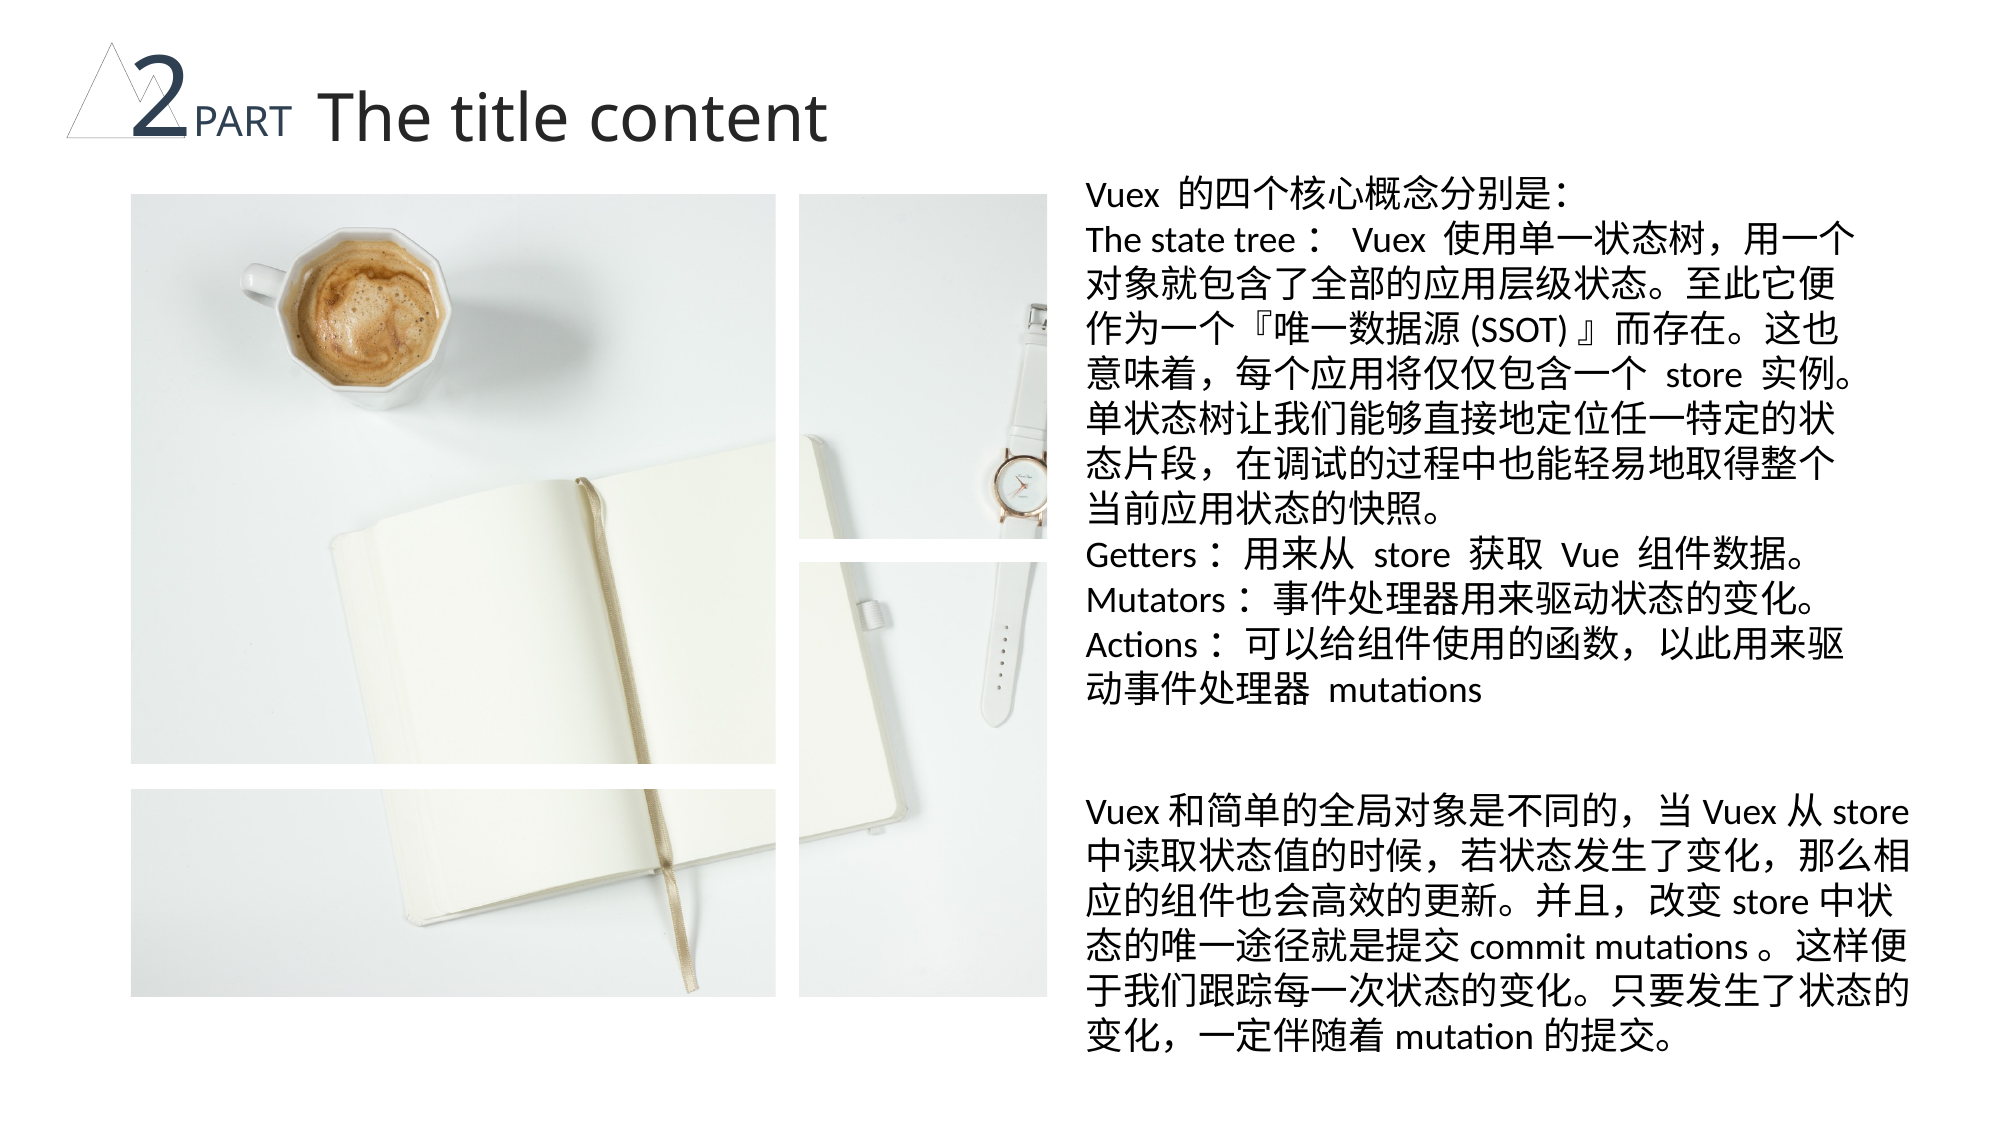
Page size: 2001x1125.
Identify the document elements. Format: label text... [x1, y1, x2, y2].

picture [130, 789, 776, 997]
picture [130, 193, 776, 764]
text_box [66, 16, 389, 169]
picture [798, 194, 1048, 540]
text_box Vuex 的四个核心概念分别是： The state tree：Vuex 使用单一状态树，用一个对象就包含了全部的应用层级状态。至此它便作为一个『唯一数据源(SSOT)』而存在。这也意味着，每个应用将仅仅包含一个 store 实例。单状态树让我们能够直接地定位任一特定的状态片段，在调试的过程中也能轻易地取得整个当前应用状态的快照。 Getters：用来从 store 获取 Vue 组件数据。 Mutators：事件处理器用来驱动状态的变化。 Actions：可以给组件使用的函数，以此用来驱动事件处理器 mutations [1070, 162, 1873, 718]
text_box The title content [393, 66, 844, 162]
picture [798, 562, 1048, 997]
text_box Vuex和简单的全局对象是不同的，当Vuex从store中读取状态值的时候，若状态发生了变化，那么相应的组件也会高效的更新。并且，改变store中状态的唯一途径就是提交commit mutations。这样便于我们跟踪每一次状态的变化。只要发生了状态的变化，一定伴随着mutation的提交。 [1070, 779, 1935, 1064]
